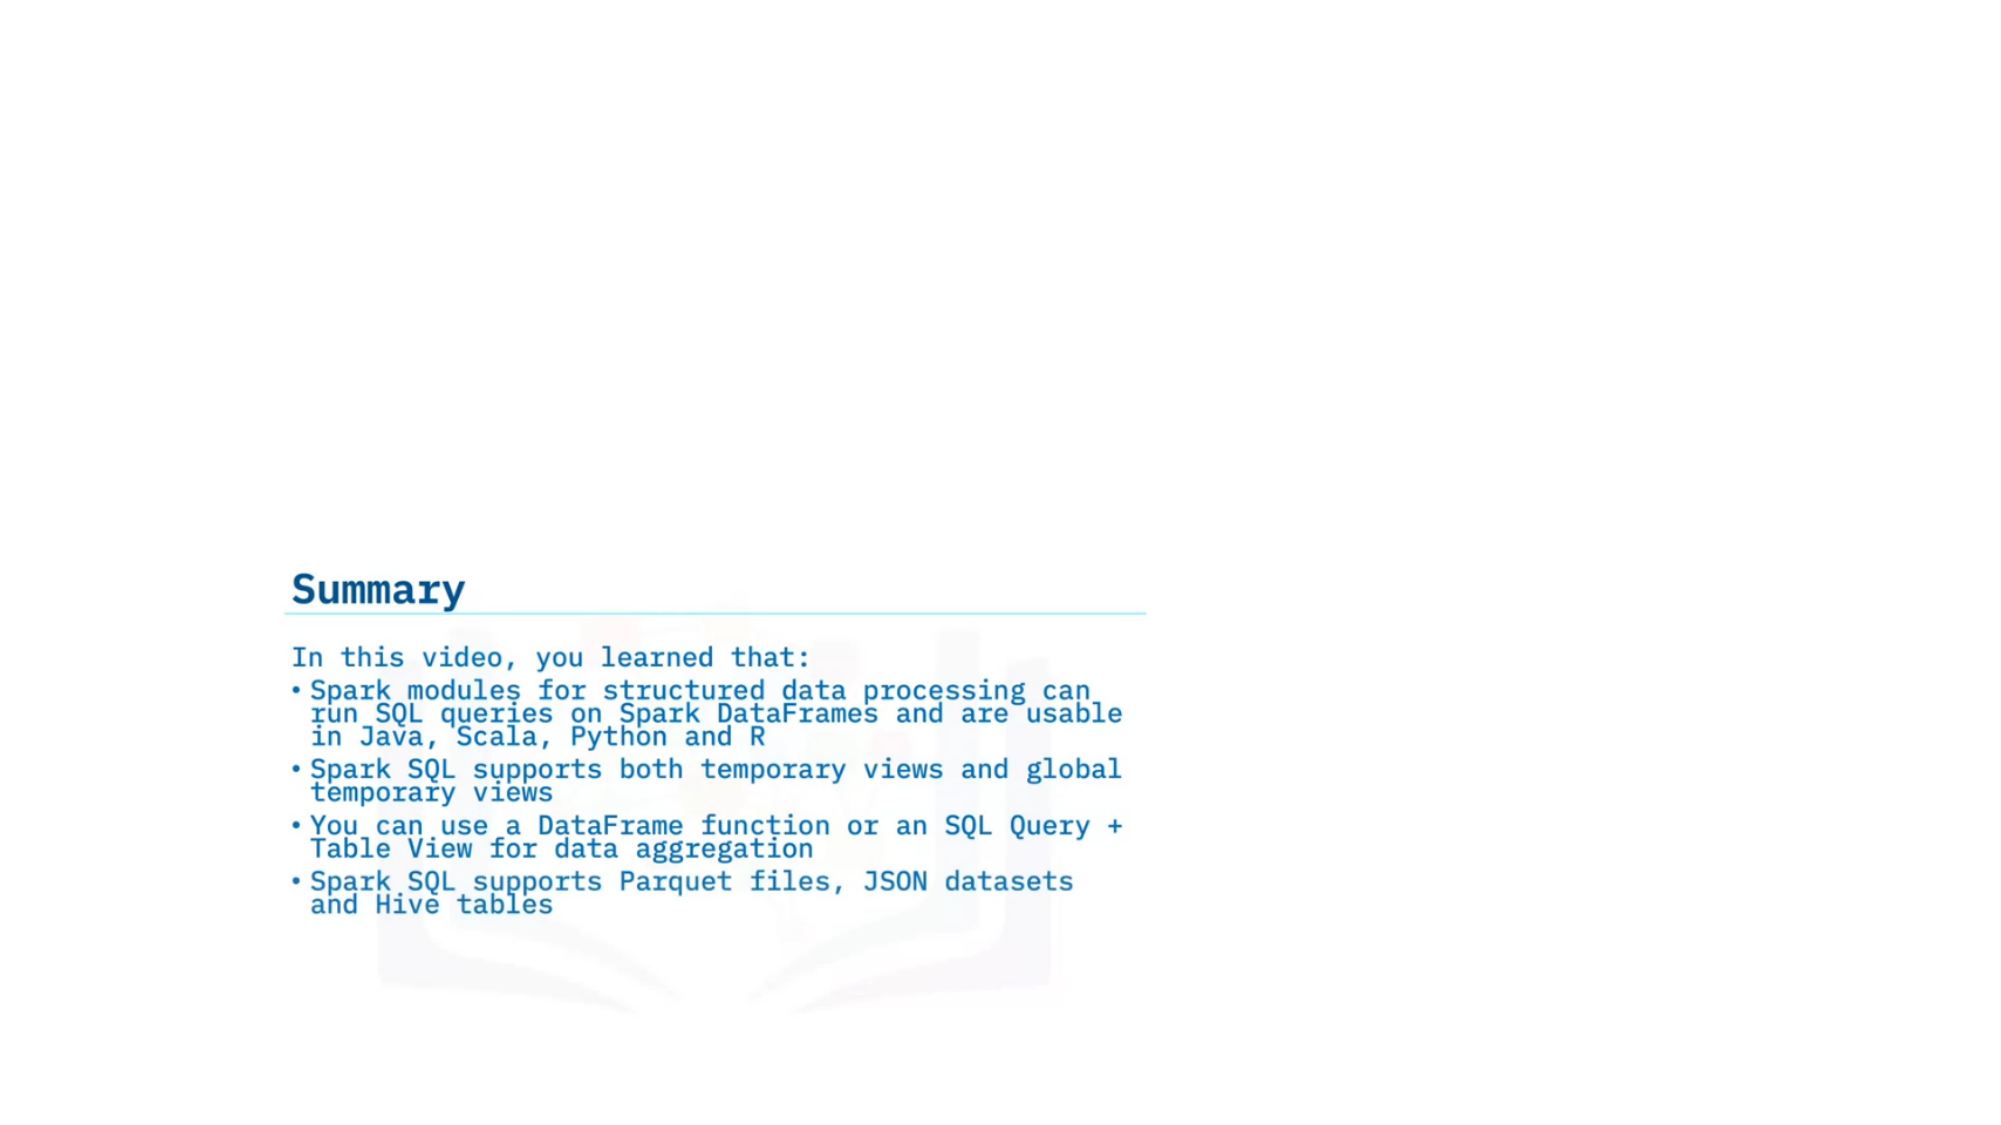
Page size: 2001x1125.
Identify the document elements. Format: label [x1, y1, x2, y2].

picture [274, 562, 1189, 1020]
